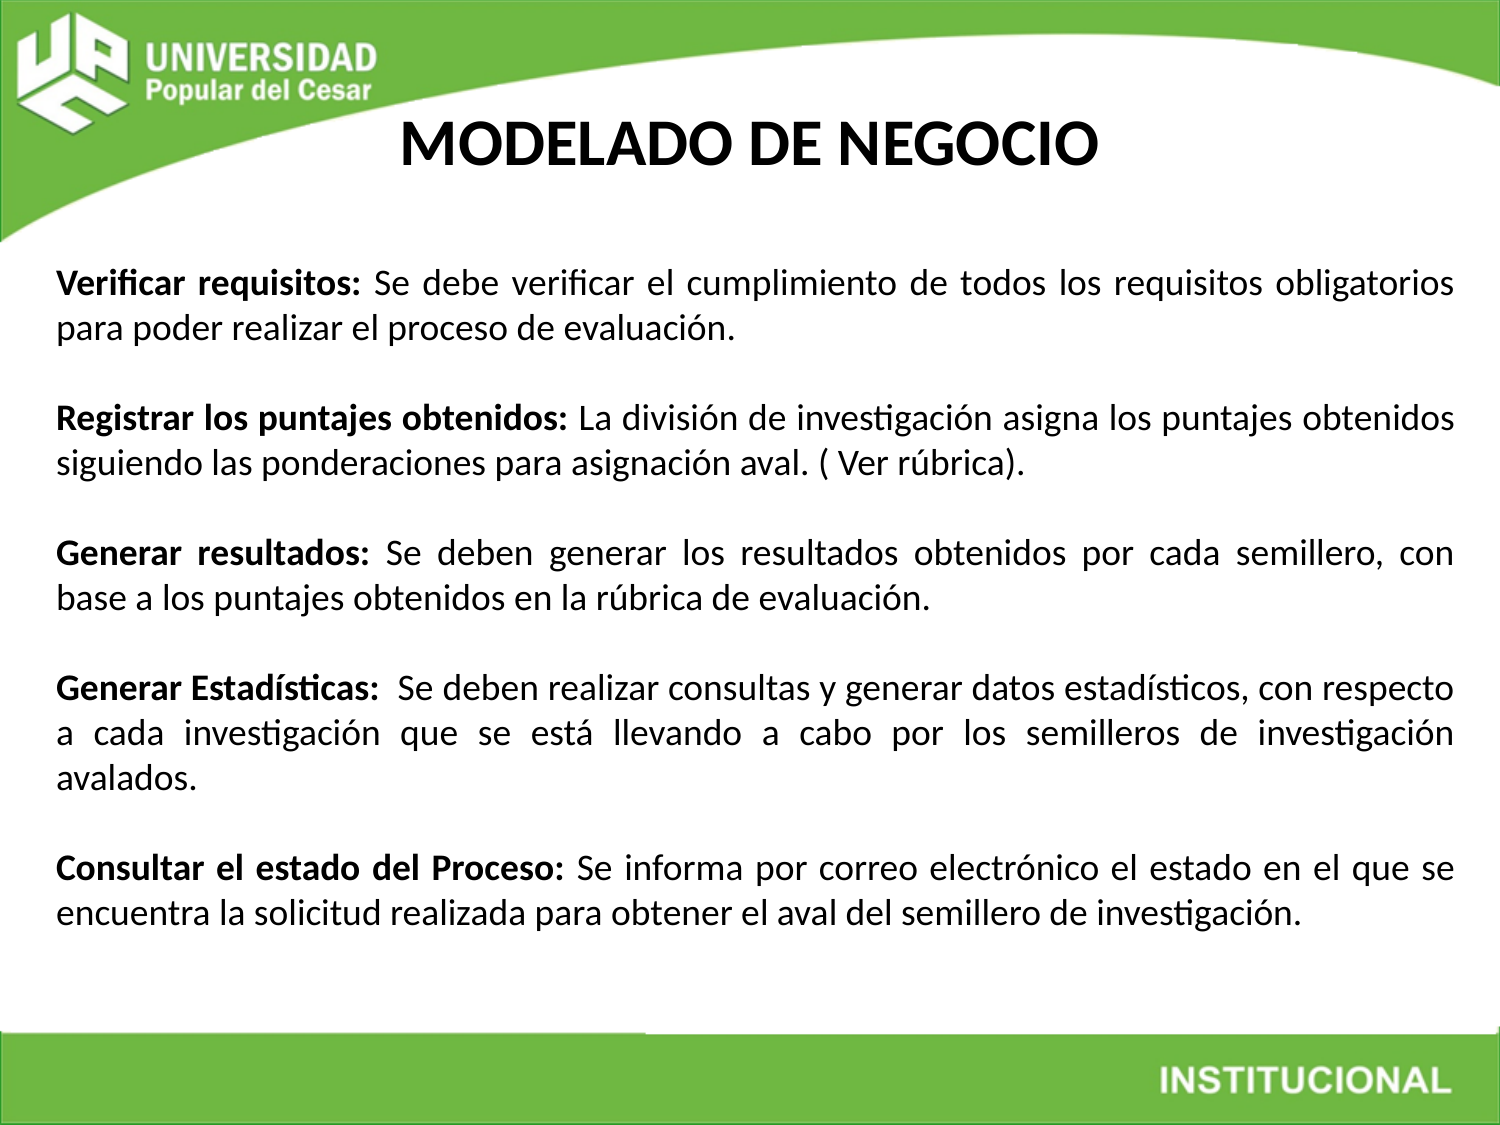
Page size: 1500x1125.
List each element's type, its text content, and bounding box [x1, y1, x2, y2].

title MODELADO DE NEGOCIO [75, 45, 1425, 160]
picture [0, 0, 1500, 1125]
text_box Verificar requisitos: Se debe verificar el cumplimiento de todos los requisitos obligatorios para poder realizar el proceso de evaluación. Registrar los puntajes obtenidos: La división de investigación asigna los puntajes obtenidos siguiendo las ponderaciones para asignación aval. ( Ver rúbrica). Generar resultados: Se deben generar los resultados obtenidos por cada semillero, con base a los puntajes obtenidos en la rúbrica de evaluación. Generar Estadísticas: Se deben realizar consultas y generar datos estadísticos, con respecto a cada investigación que se está llevando a cabo por los semilleros de investigación avalados. Consultar el estado del Proceso: Se informa por correo electrónico el estado en el que se encuentra la solicitud realizada para obtener el aval del semillero de investigación. [41, 160, 1471, 1076]
